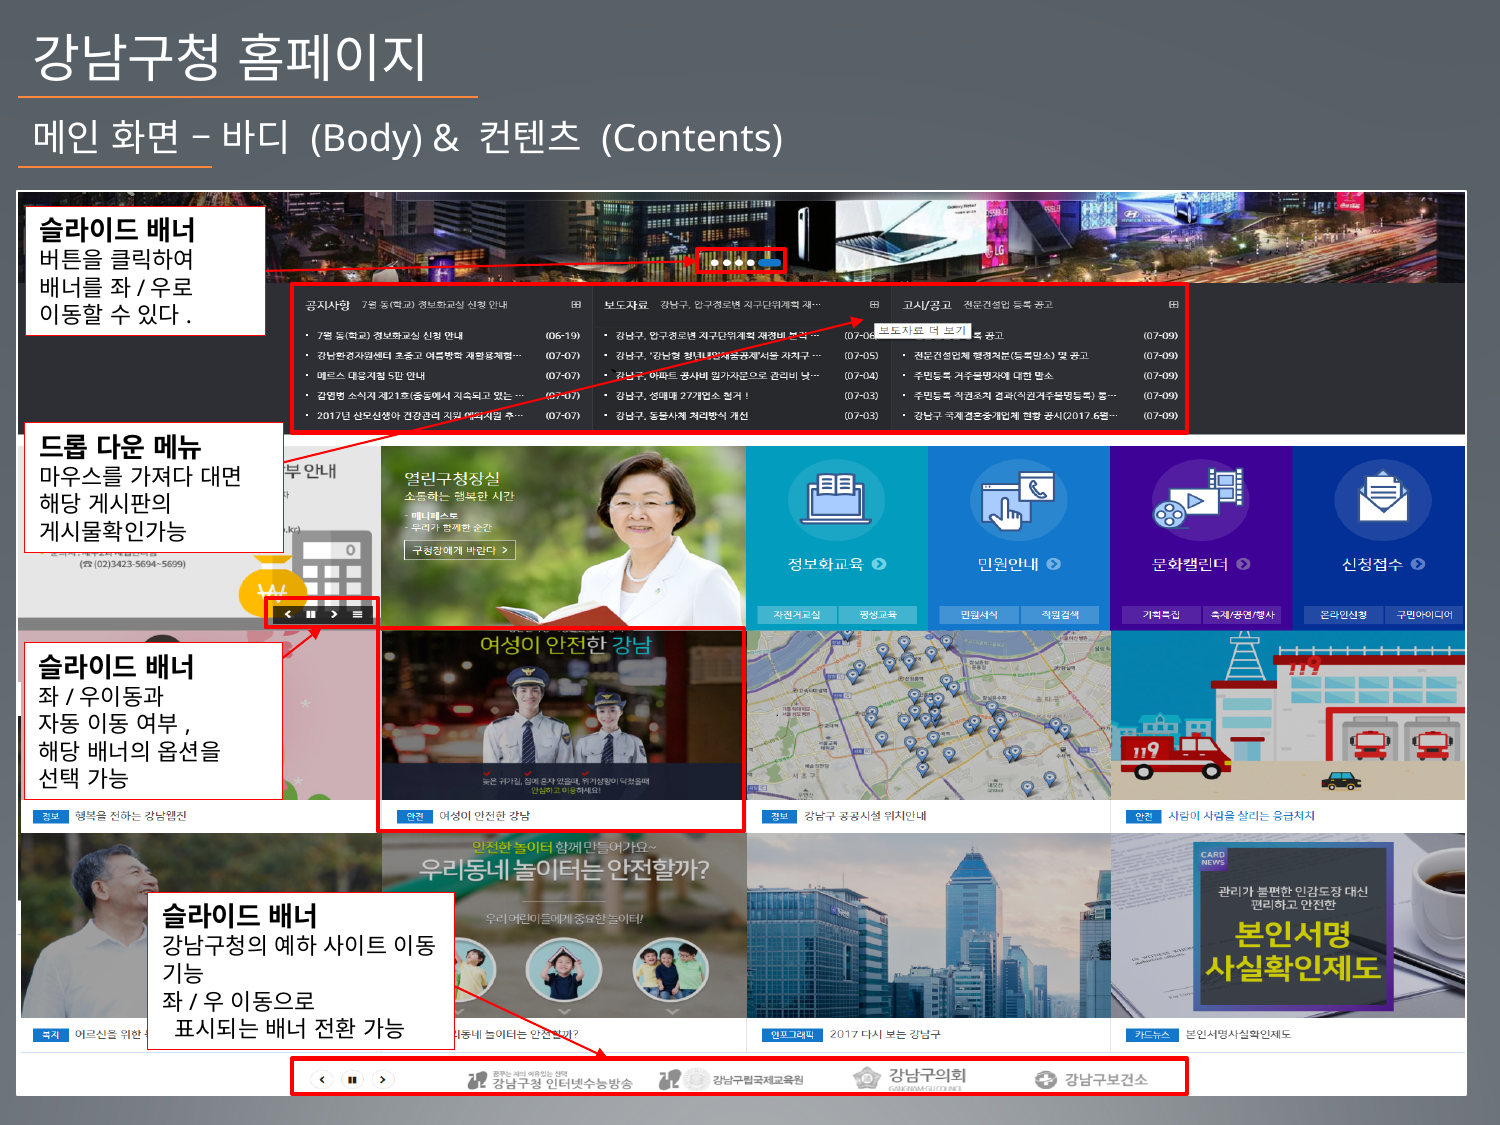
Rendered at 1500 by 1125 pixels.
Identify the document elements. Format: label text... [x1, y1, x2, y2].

picture [0, 0, 1500, 1125]
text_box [265, 627, 322, 672]
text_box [265, 260, 698, 272]
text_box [406, 963, 609, 1059]
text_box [262, 319, 864, 468]
text_box 강남구청 홈페이지 [17, 18, 644, 96]
text_box 메인 화면 – 바디 (Body) & 컨텐츠 (Contents) [17, 106, 821, 166]
